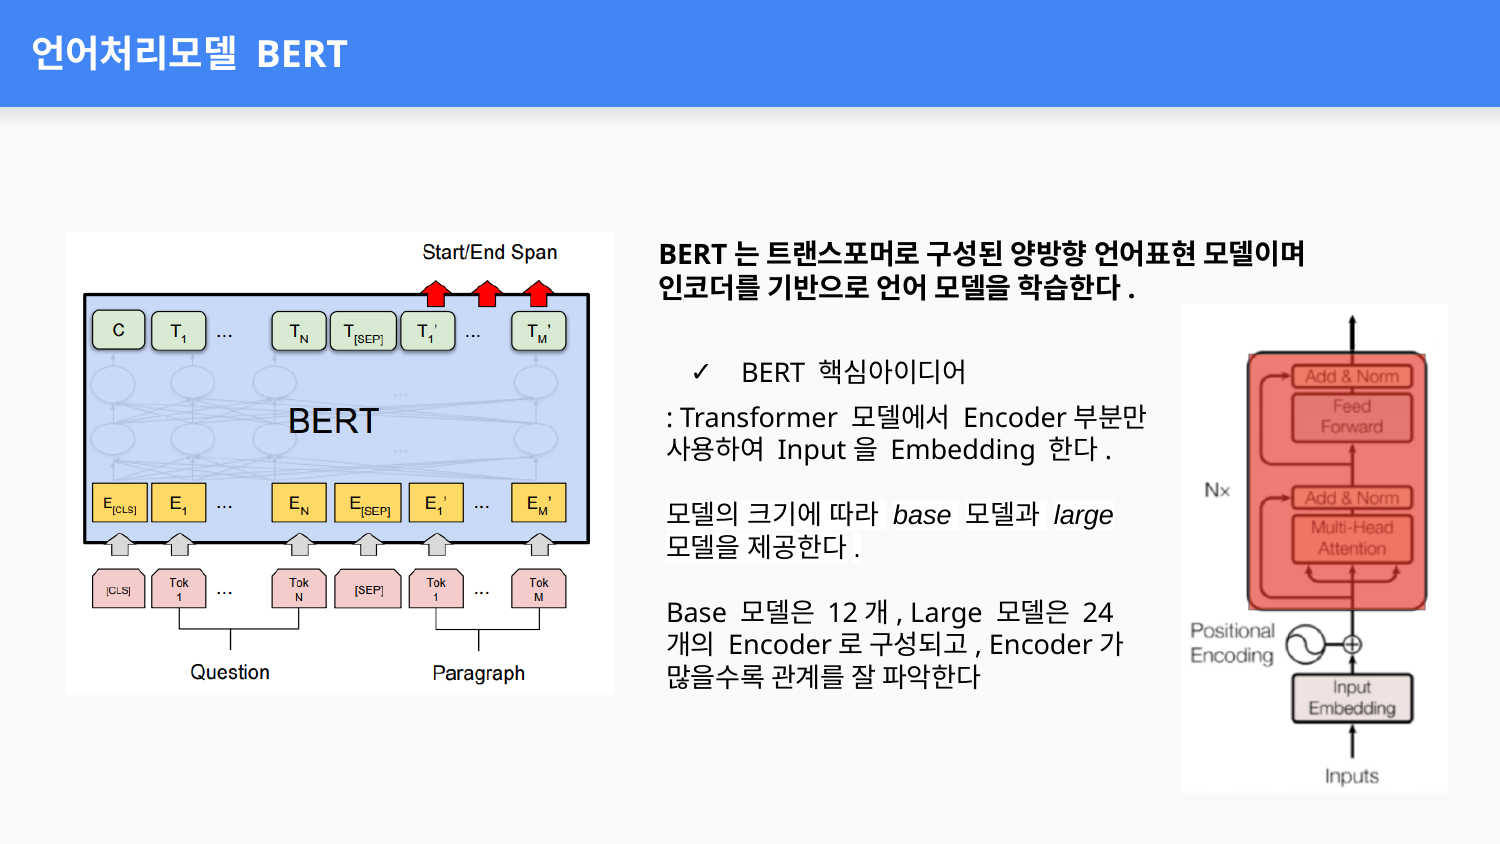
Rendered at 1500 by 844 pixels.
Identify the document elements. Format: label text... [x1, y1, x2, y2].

text_box BERT 핵심아이디어 : Transformer 모델에서 Encoder부분만 사용하여 Input을 Embedding 한다. 모델의 크기에 따라 base 모델과 large 모델을 제공한다. Base 모델은 12개, Large 모델은 24개의 Encoder로 구성되고, Encoder가 많을수록 관계를 잘 파악한다 [651, 340, 1171, 733]
picture [1181, 304, 1448, 794]
picture [64, 232, 616, 696]
title 언어처리모델 BERT [16, 2, 1464, 102]
text_box BERT는 트랜스포머로 구성된 양방향 언어표현 모델이며 인코더를 기반으로 언어 모델을 학습한다. [643, 221, 1385, 439]
